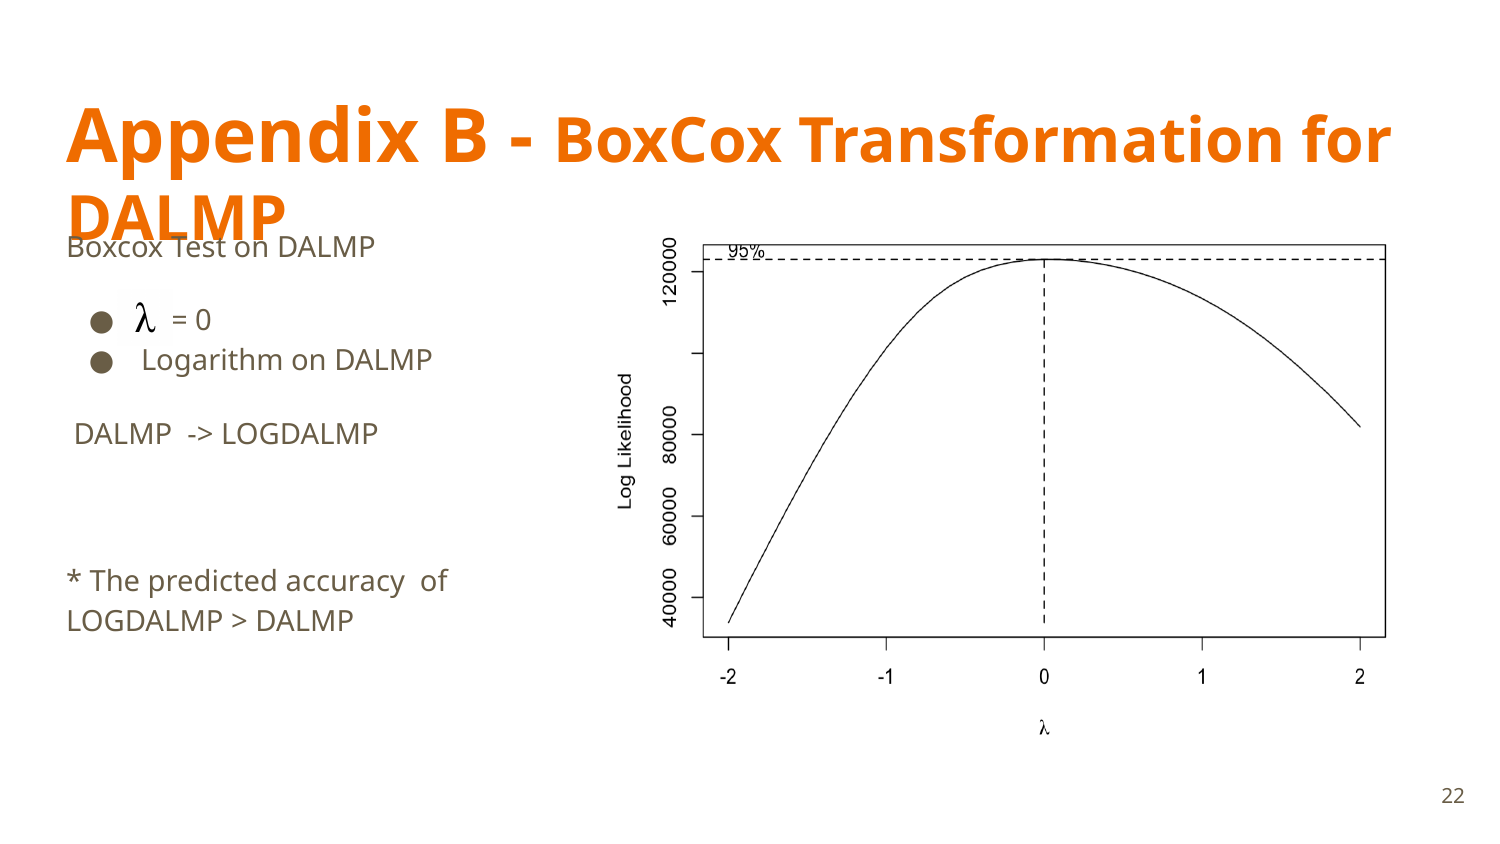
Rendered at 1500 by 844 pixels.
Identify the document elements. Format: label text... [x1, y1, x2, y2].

slide_number 22 [1389, 764, 1480, 830]
picture [117, 289, 173, 346]
list Boxcox Test on DALMP = 0 Logarithm on DALMP DALMP -> LOGDALMP * The predicted accuracy of LOGDALMP > DALMP [51, 207, 600, 750]
title Appendix B - BoxCox Transformation for DALMP [51, 72, 1449, 189]
picture [601, 207, 1450, 750]
